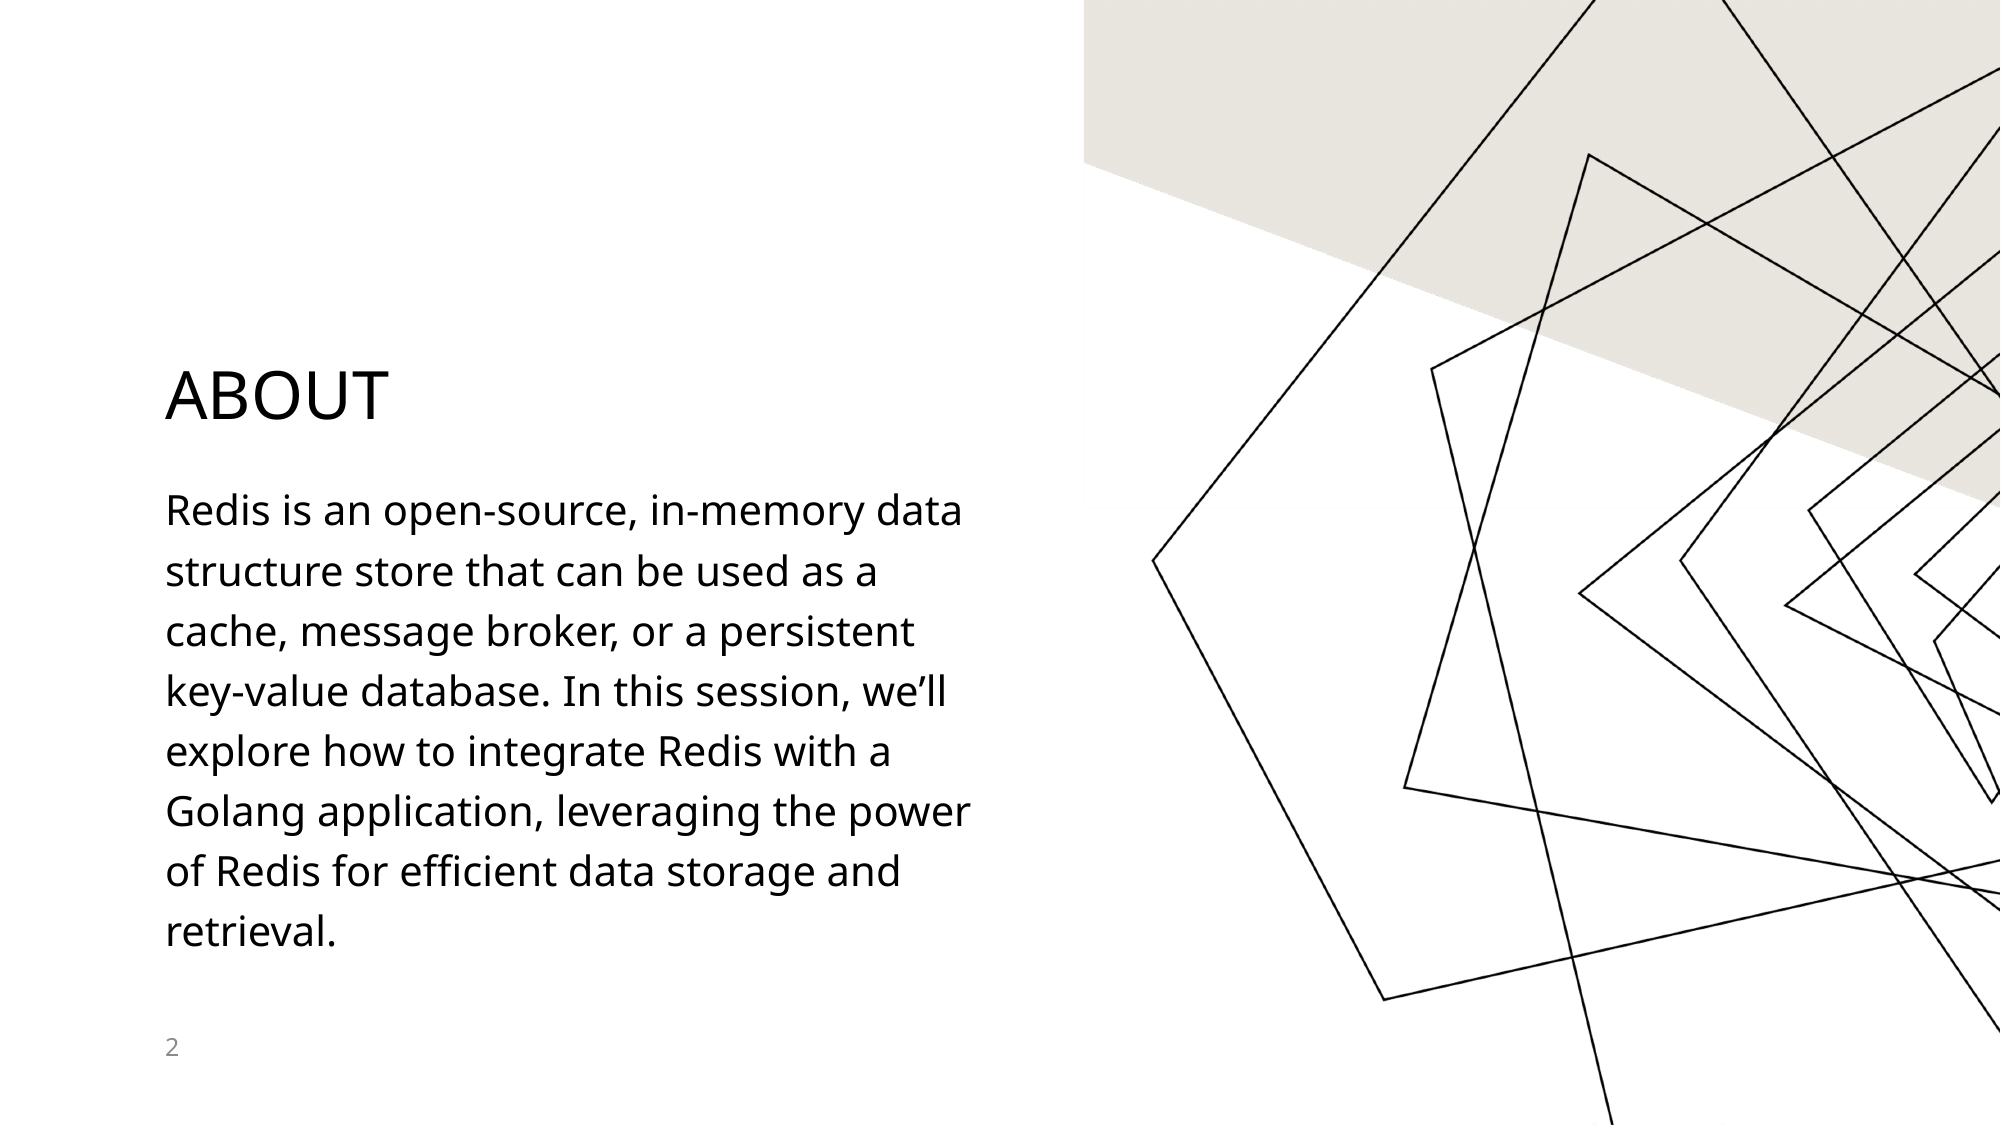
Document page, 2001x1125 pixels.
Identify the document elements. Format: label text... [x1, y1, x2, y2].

title About [150, 51, 1000, 442]
slide_number 2 [150, 1024, 254, 1074]
list Redis is an open-source, in-memory data structure store that can be used as a cache, message broker, or a persistent key-value database. In this session, we’ll explore how to integrate Redis with a Golang application, leveraging the power of Redis for efficient data storage and retrieval. [150, 466, 1000, 980]
picture [1083, 0, 2001, 1125]
